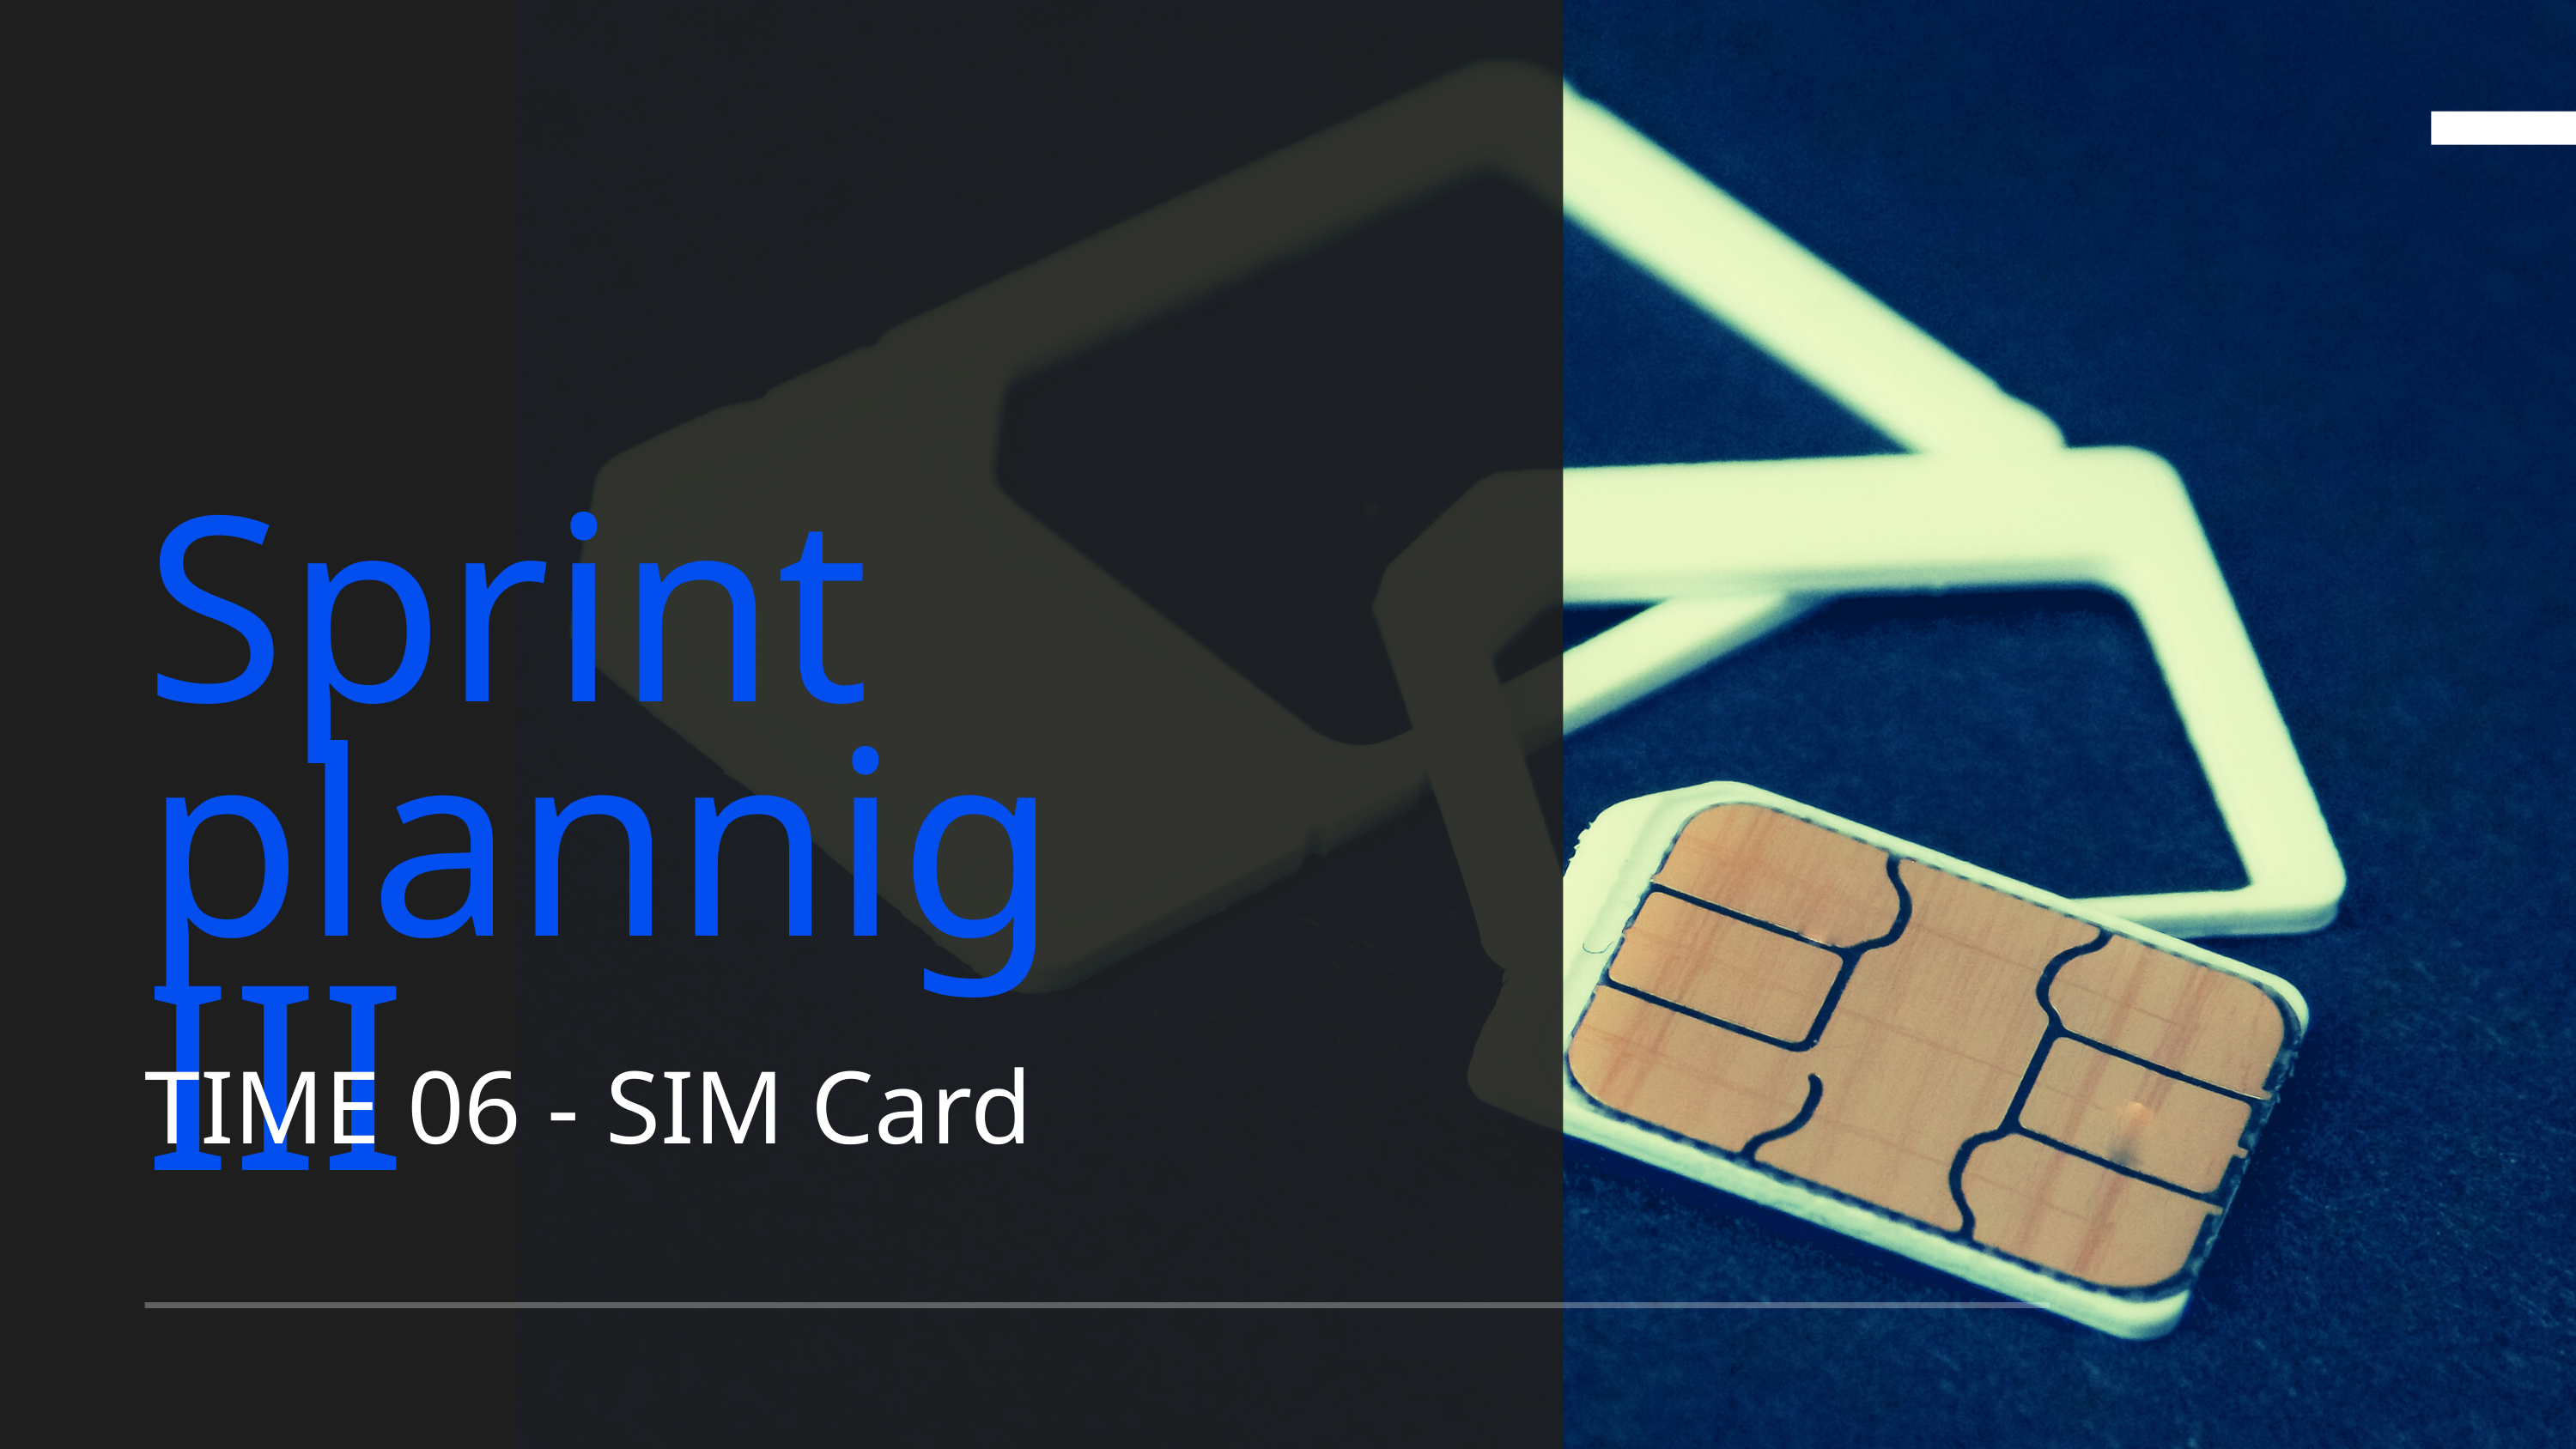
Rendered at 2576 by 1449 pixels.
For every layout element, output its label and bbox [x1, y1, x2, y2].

text_box [144, 1302, 511, 1308]
text_box [144, 477, 1193, 1173]
picture [516, 0, 2576, 1449]
